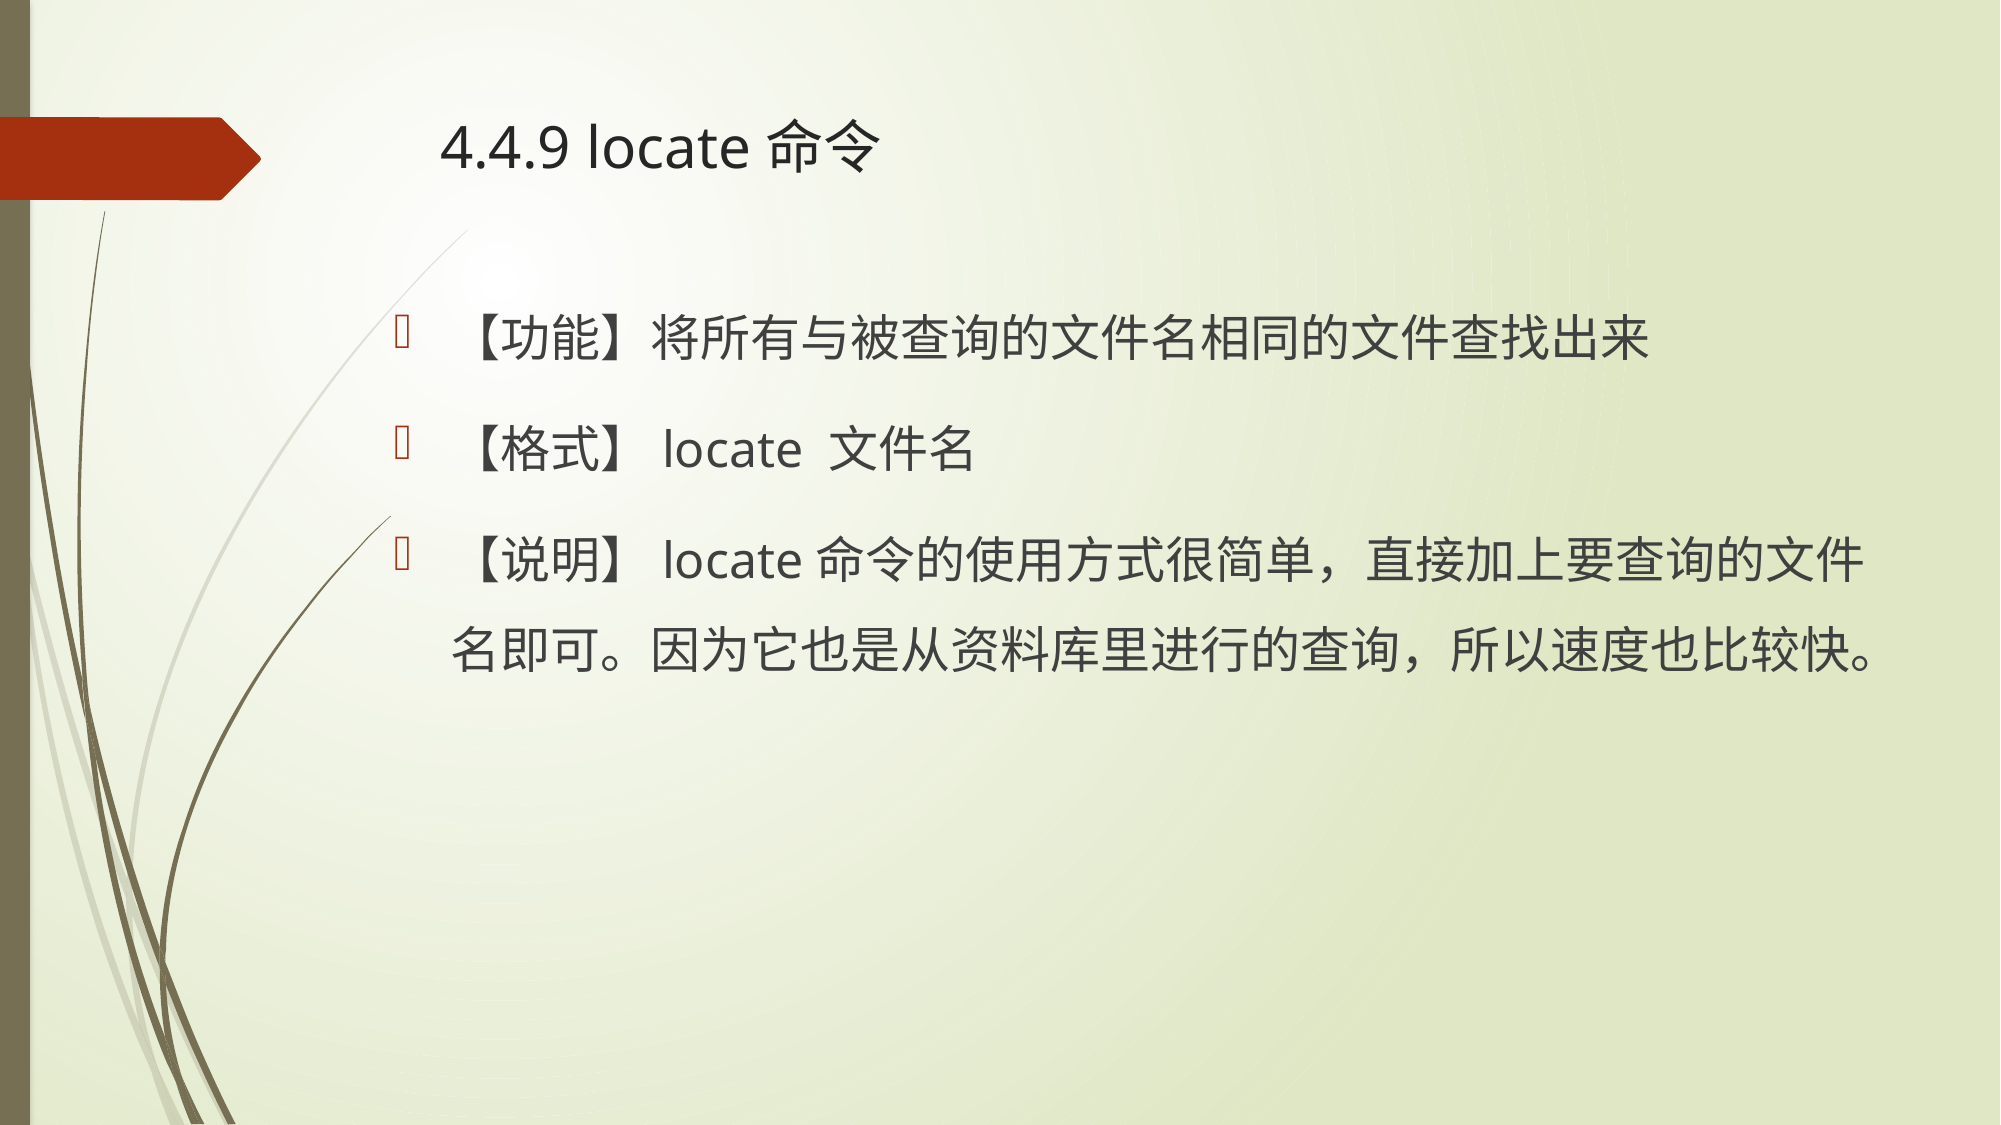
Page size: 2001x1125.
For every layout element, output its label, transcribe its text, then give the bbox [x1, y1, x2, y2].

list 【功能】将所有与被查询的文件名相同的文件查找出来 【格式】locate 文件名 【说明】locate命令的使用方式很简单，直接加上要查询的文件名即可。因为它也是从资料库里进行的查询，所以速度也比较快。 [378, 269, 1888, 889]
title 4.4.9 locate命令 [425, 102, 1888, 269]
